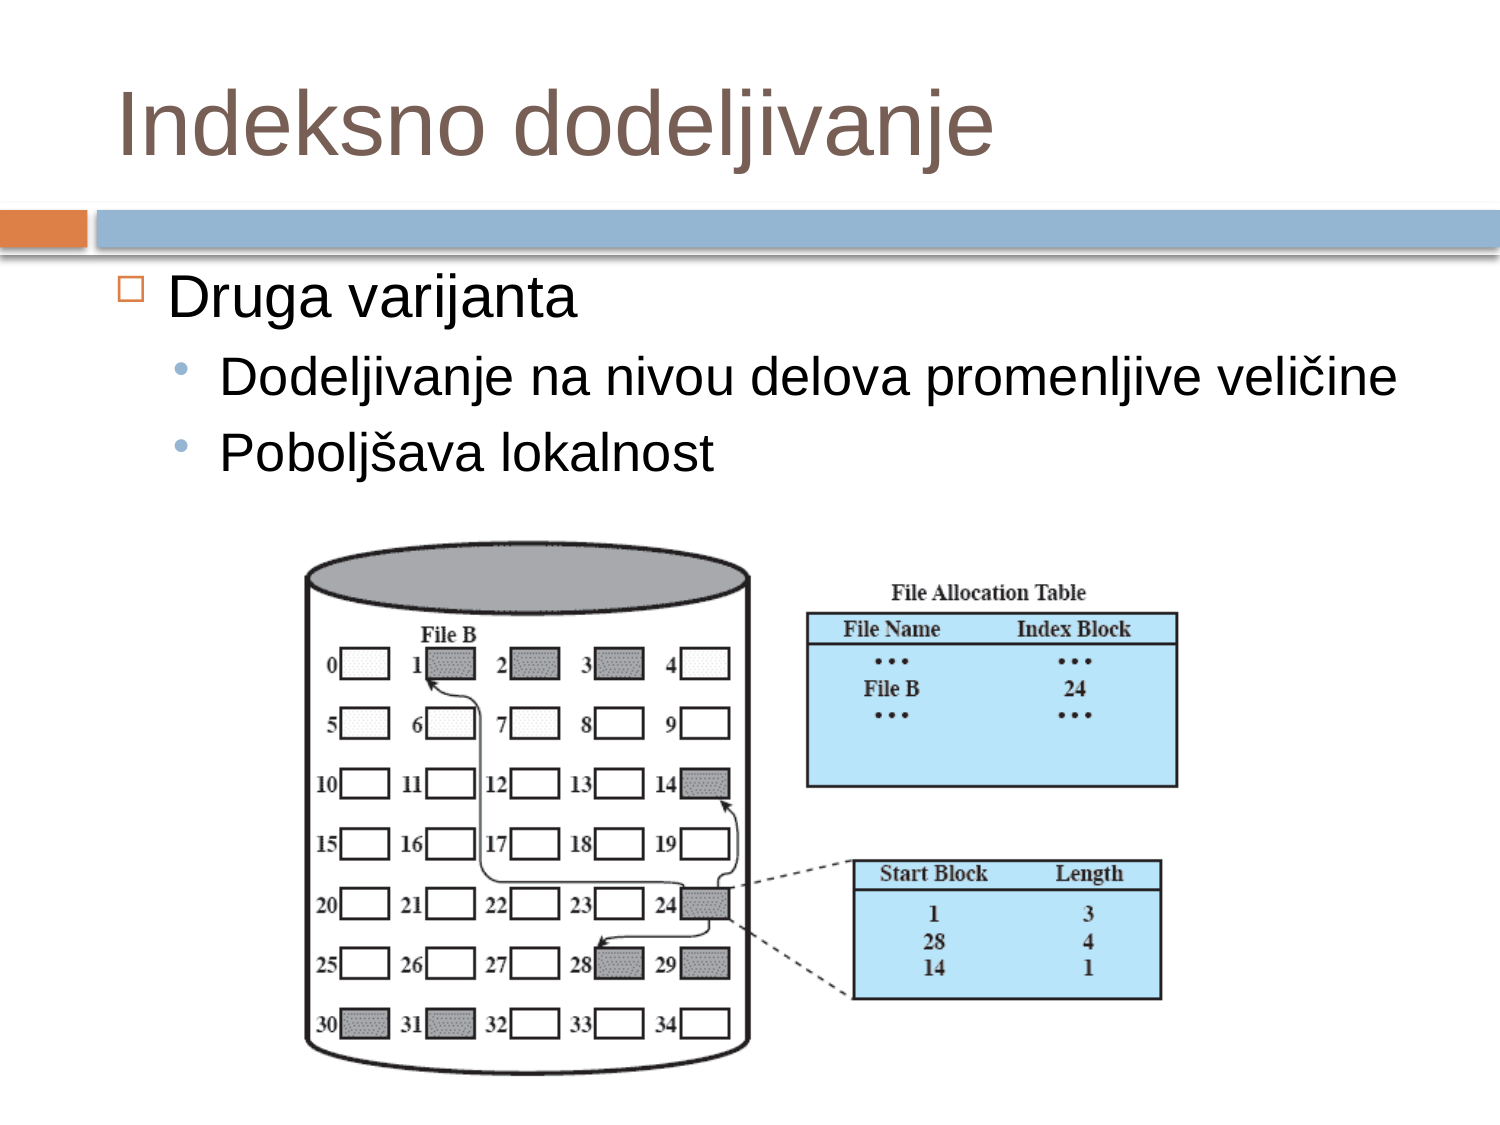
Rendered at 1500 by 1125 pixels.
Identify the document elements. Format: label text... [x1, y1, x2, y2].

list Druga varijanta Dodeljivanje na nivou delova promenljive veličine Poboljšava lokalnost [99, 249, 1438, 500]
picture [199, 487, 1353, 1079]
title Indeksno dodeljivanje [100, 37, 1438, 200]
